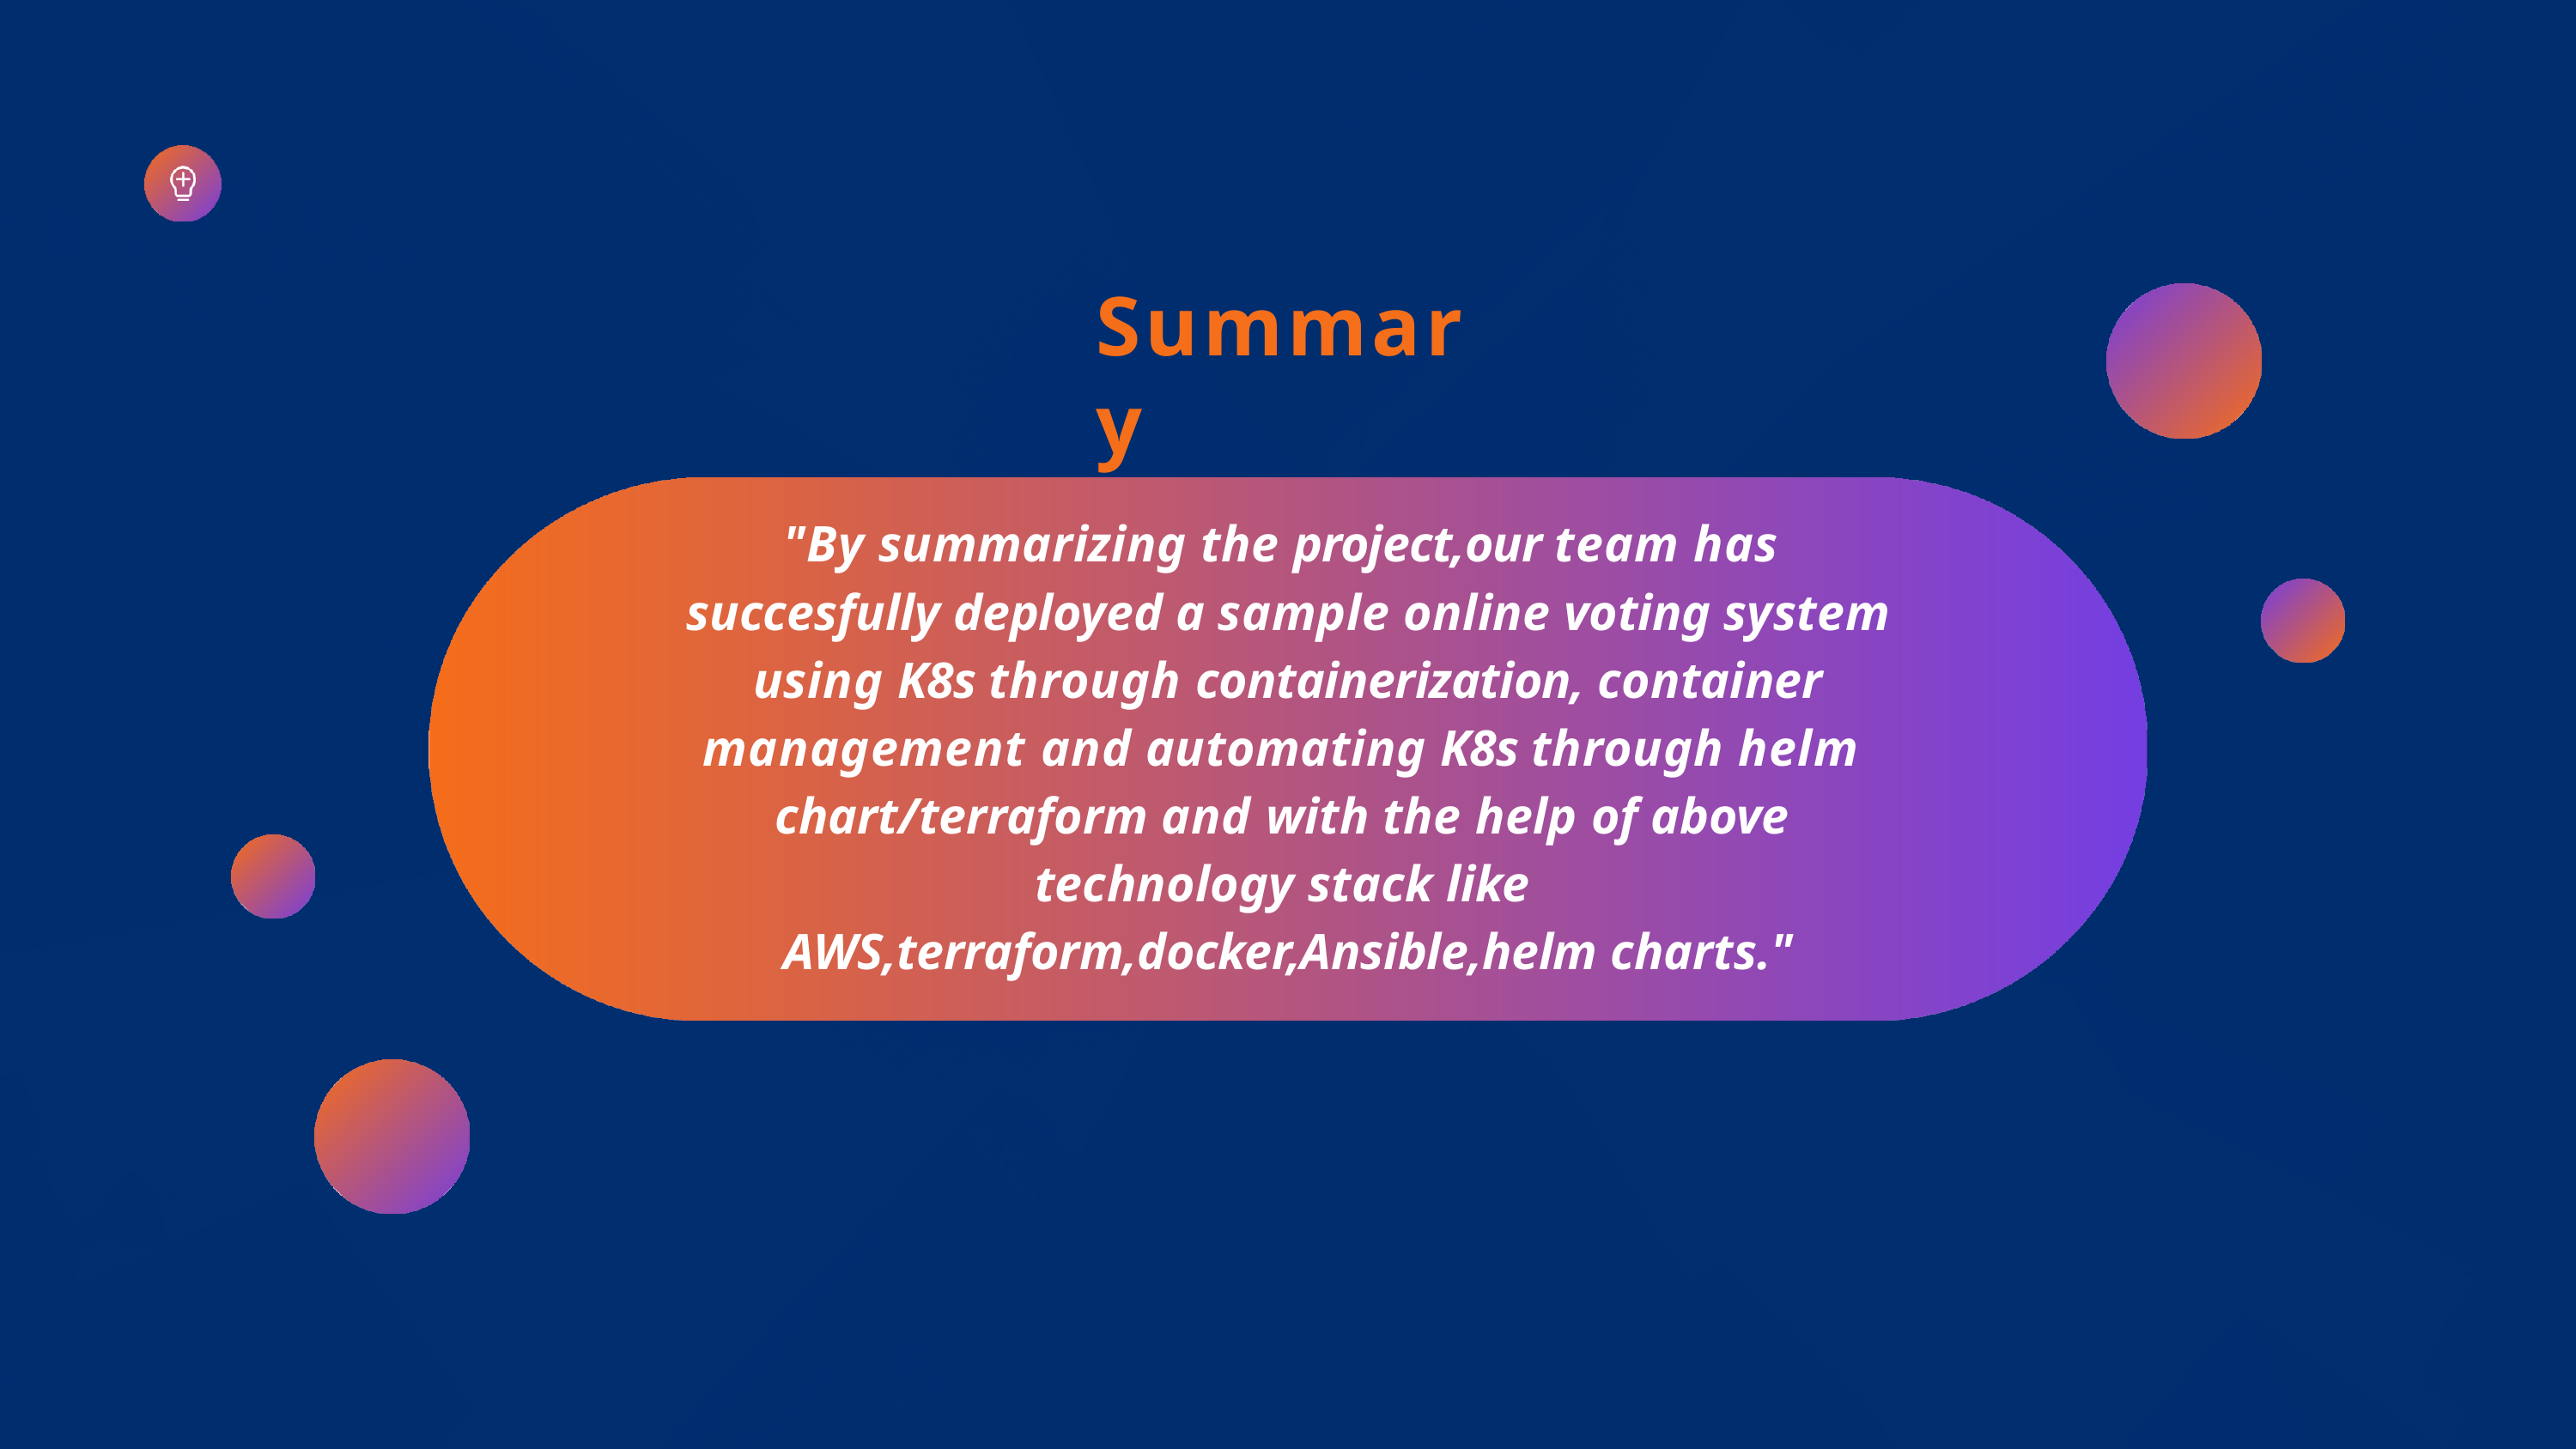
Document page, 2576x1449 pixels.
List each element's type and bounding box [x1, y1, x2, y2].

picture [314, 1058, 470, 1215]
picture [169, 166, 196, 202]
picture [231, 834, 315, 919]
picture [2106, 283, 2262, 439]
picture [428, 476, 2148, 1022]
text_box [0, 0, 2576, 1449]
picture [2261, 579, 2345, 663]
